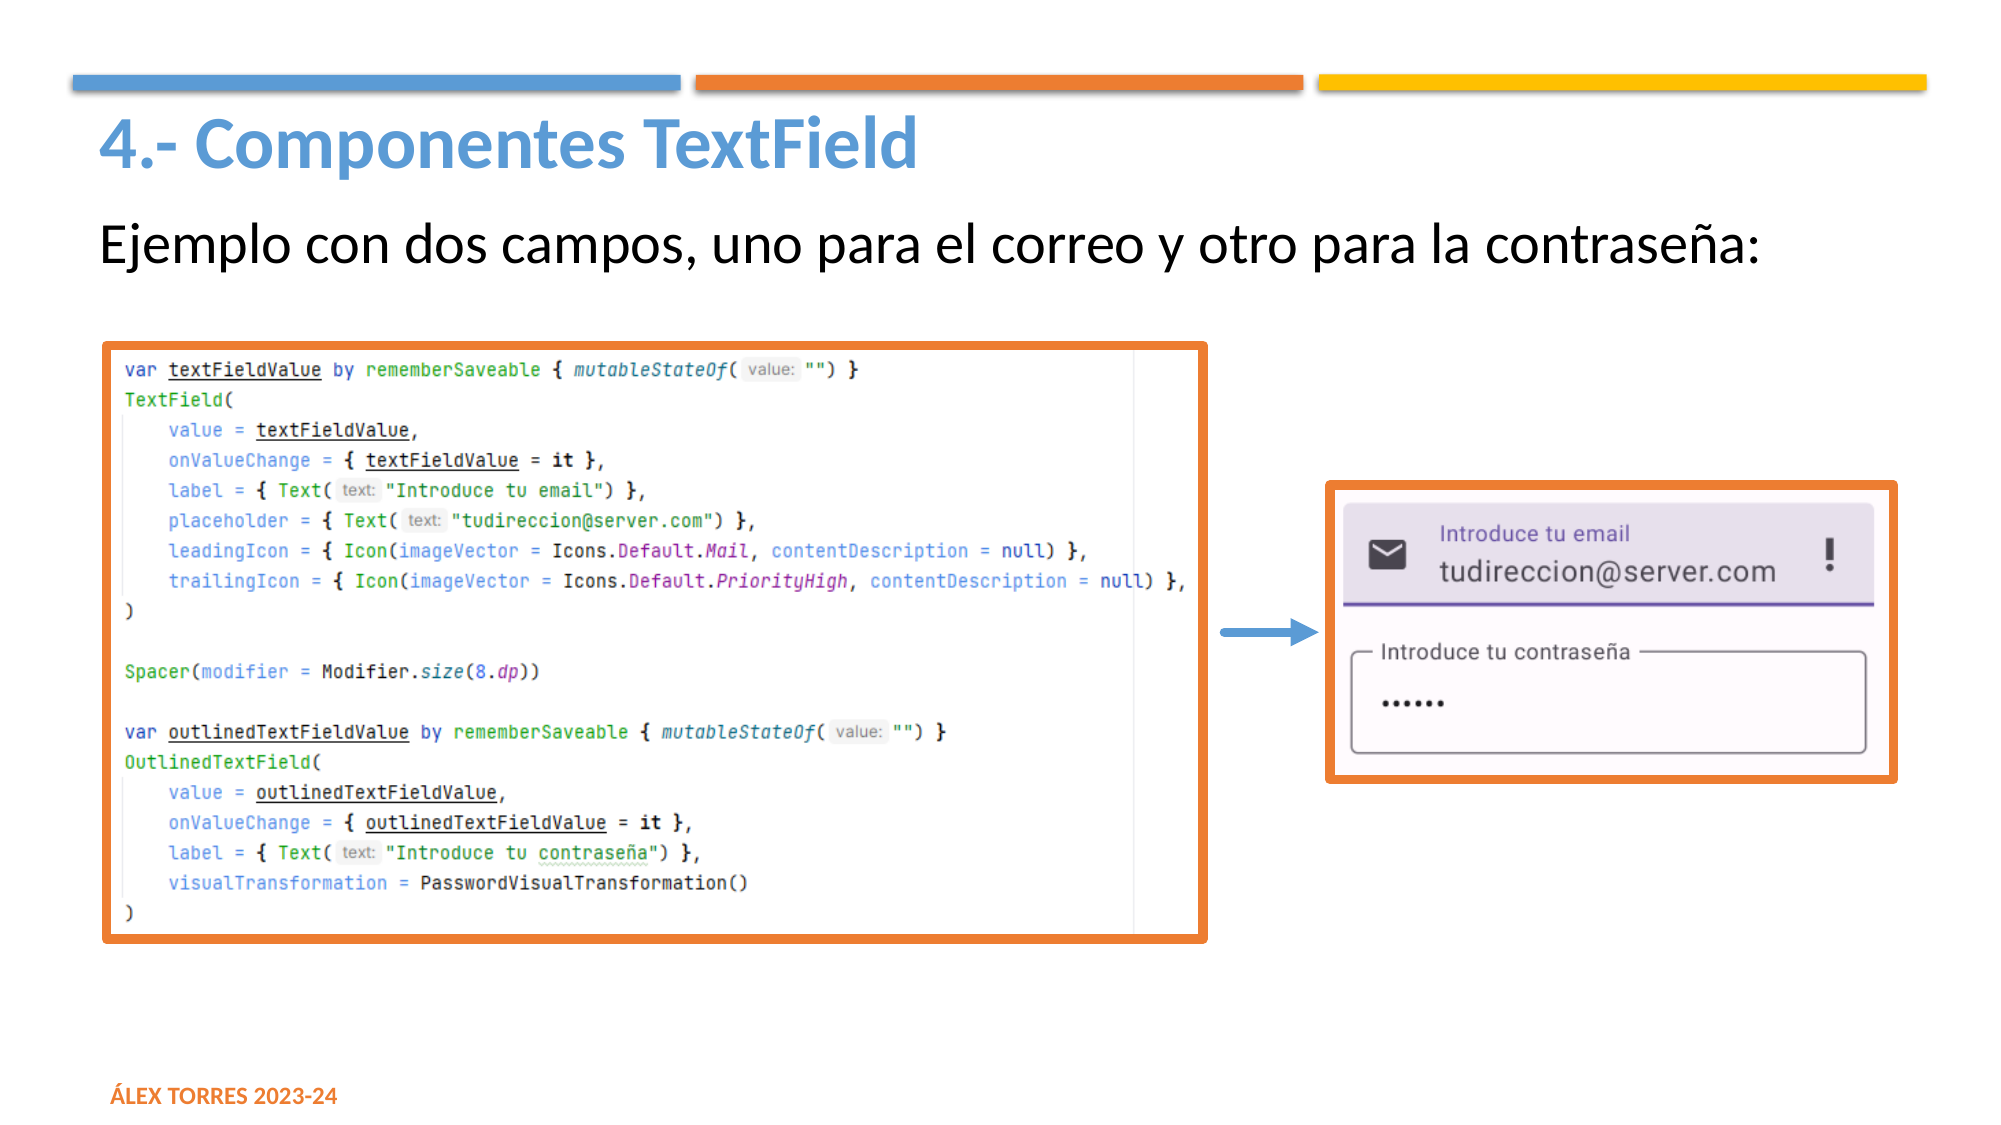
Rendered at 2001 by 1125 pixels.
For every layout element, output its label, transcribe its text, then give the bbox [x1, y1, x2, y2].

text_box Ejemplo con dos campos, uno para el correo y otro para la contraseña: [85, 190, 1915, 1074]
text_box 4.- Componentes TextField [85, 78, 1915, 188]
picture [110, 349, 1199, 935]
picture [1334, 489, 1890, 776]
